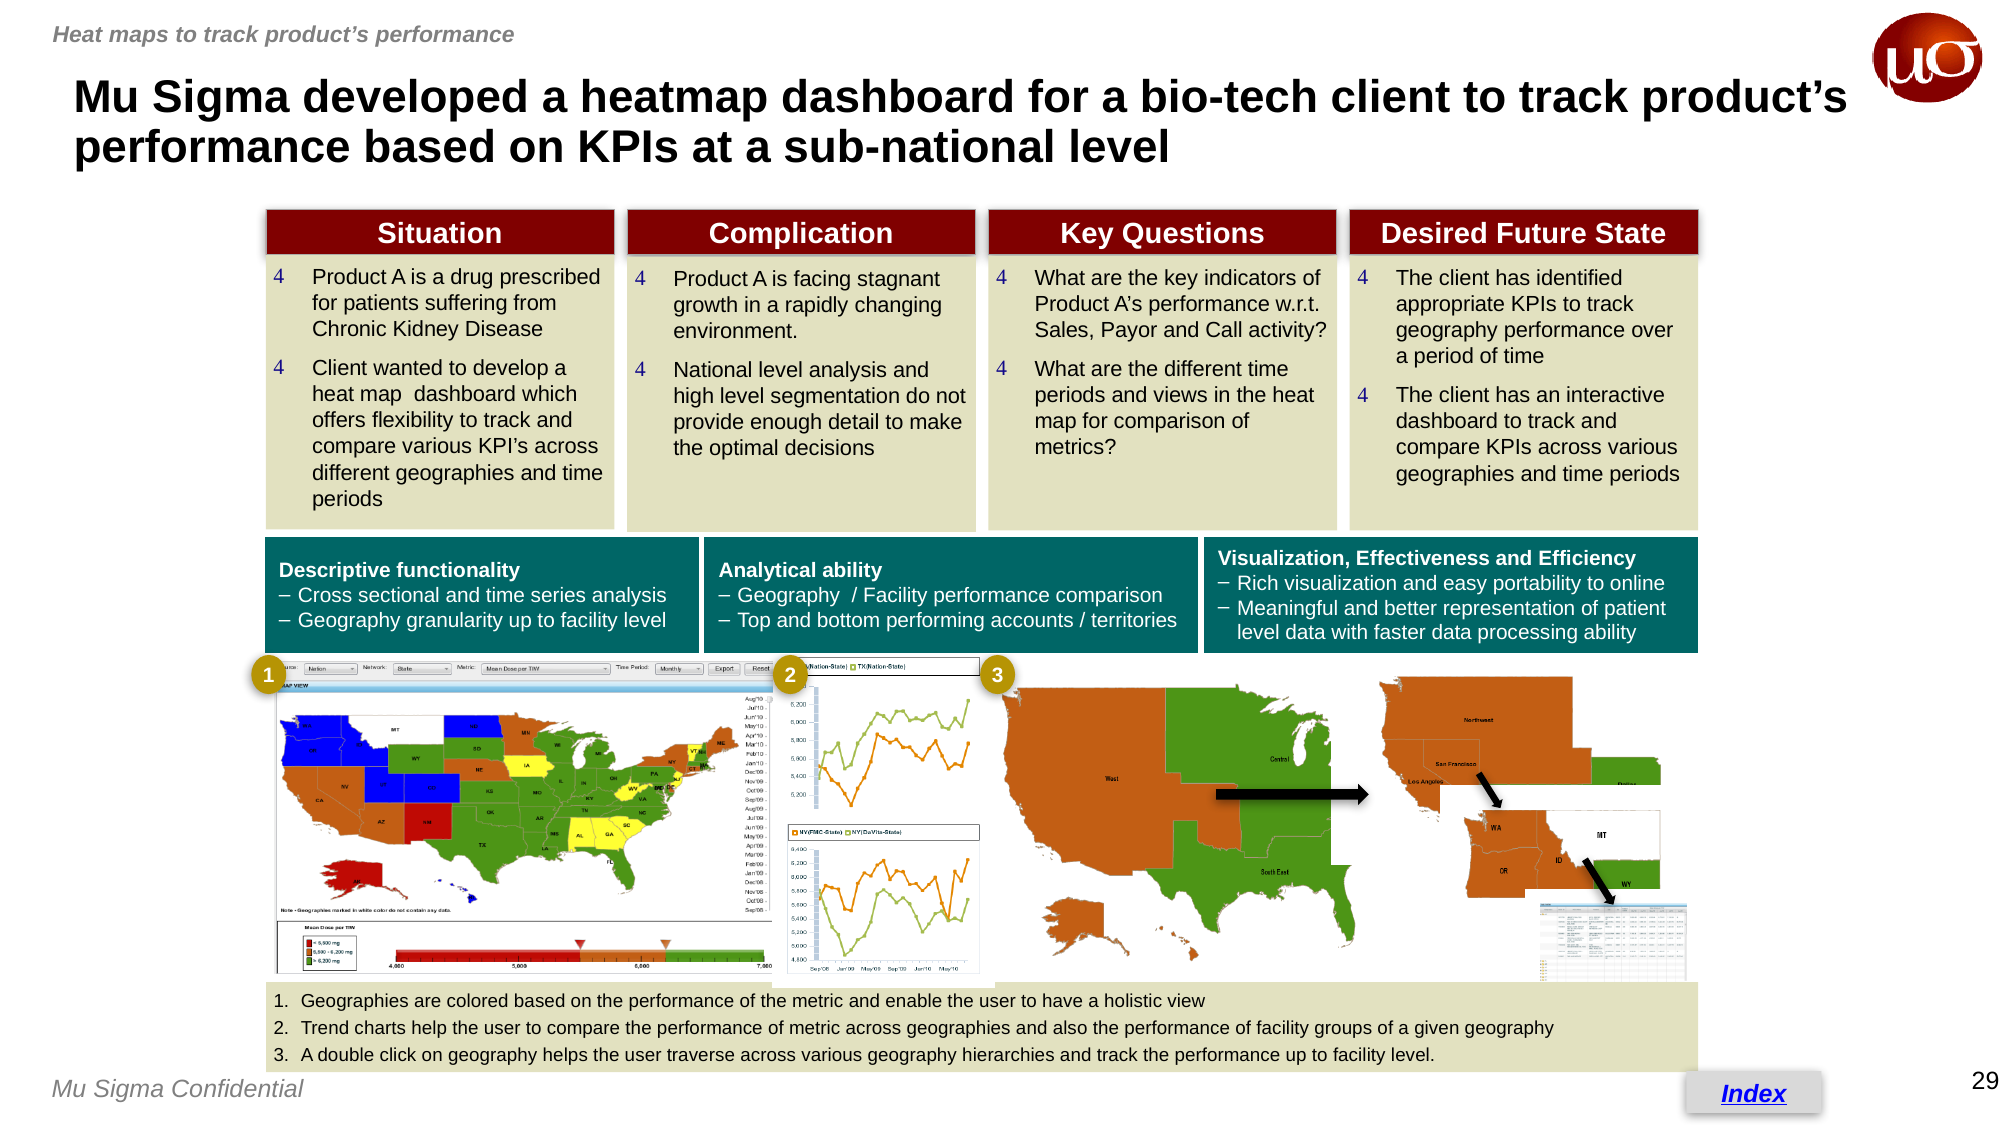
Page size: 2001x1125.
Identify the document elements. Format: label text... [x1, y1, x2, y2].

text_box Complication [625, 207, 978, 257]
text_box Index [1684, 1069, 1823, 1115]
picture [1867, 12, 1988, 103]
text_box Geographies are colored based on the performance of the metric and enable the user to have a holistic view Trend charts help the user to compare the performance of metric across geographies and also the performance of facility groups of a given geography A double click on geography helps the user traverse across various geography hierarchies and track the performance up to facility level. [266, 982, 1699, 1073]
picture [999, 664, 1689, 985]
text_box Key Questions [986, 207, 1339, 257]
text_box Product A is facing stagnant growth in a rapidly changing environment. National level analysis and high level segmentation do not provide enough detail to make the optimal decisions [627, 256, 976, 532]
picture [274, 660, 776, 975]
text_box Heat maps to track product’s performance [37, 12, 537, 55]
text_box The client has identified appropriate KPIs to track geography performance over a period of time The client has an interactive dashboard to track and compare KPIs across various geographies and time periods [1349, 255, 1699, 531]
text_box 3 [985, 654, 1014, 696]
text_box Analytical ability Geography / Facility performance comparison Top and bottom performing accounts / territories [703, 536, 1199, 654]
text_box Desired Future State [1348, 207, 1700, 257]
text_box Descriptive functionality Cross sectional and time series analysis Geography granularity up to facility level [264, 536, 700, 654]
text_box Situation [264, 207, 616, 257]
text_box What are the key indicators of Product A’s performance w.r.t. Sales, Payor and Call activity? What are the different time periods and views in the heat map for comparison of metrics? [988, 255, 1338, 531]
text_box 2 [776, 654, 786, 660]
text_box Product A is a drug prescribed for patients suffering from Chronic Kidney Disease Client wanted to develop a heat map dashboard which offers flexibility to track and compare various KPI’s across different geographies and time periods [265, 254, 615, 530]
text_box Mu Sigma developed a heatmap dashboard for a bio-tech client to track product’s performance based on KPIs at a sub-national level [58, 53, 1928, 192]
picture [786, 656, 981, 975]
text_box Visualization, Effectiveness and Efficiency Rich visualization and easy portability to online Meaningful and better representation of patient level data with faster data processing ability [1203, 536, 1699, 654]
text_box 1 [249, 652, 281, 696]
